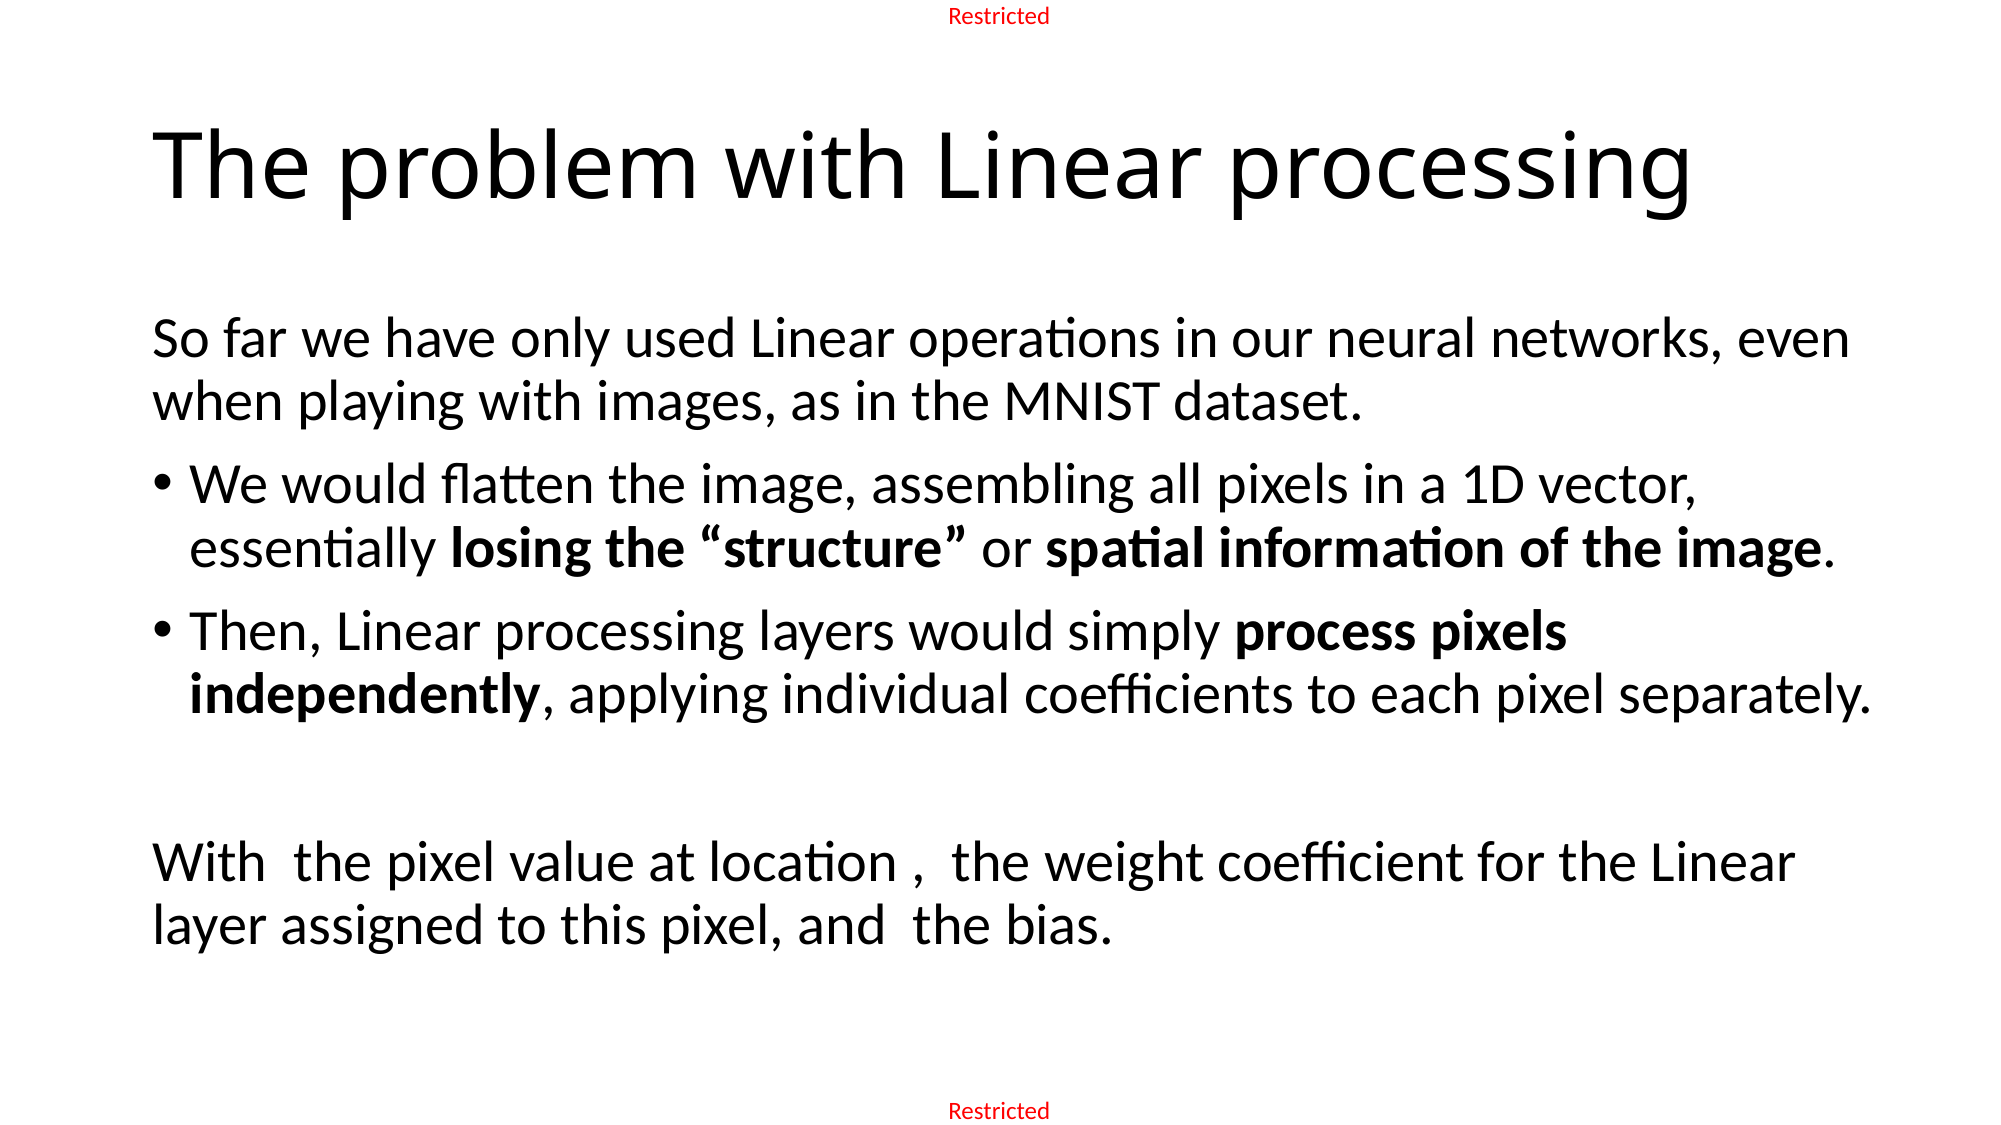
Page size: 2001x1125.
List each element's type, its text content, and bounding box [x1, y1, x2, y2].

title The problem with Linear processing [137, 59, 1863, 278]
